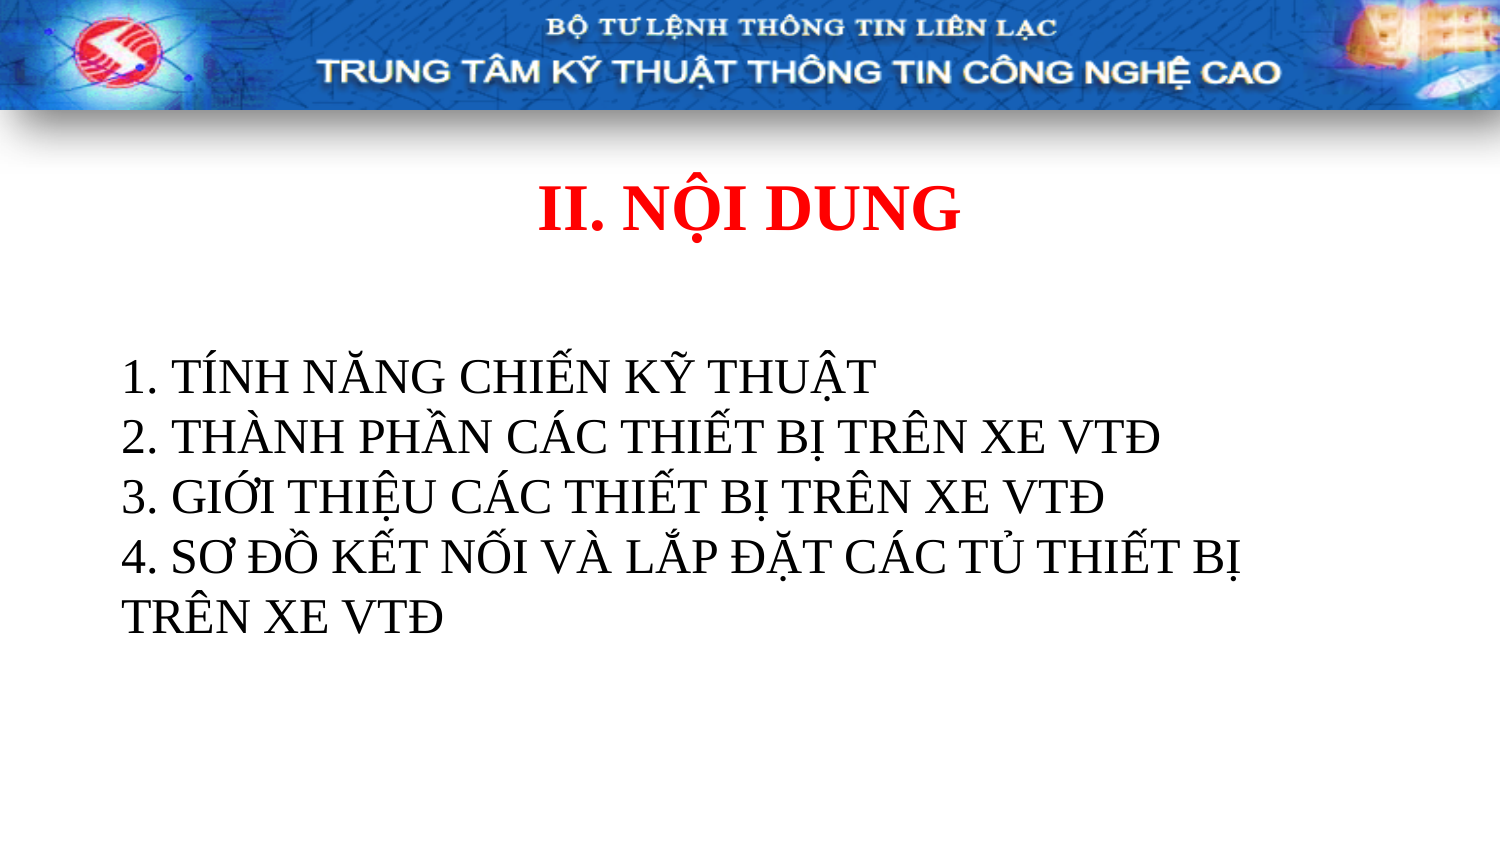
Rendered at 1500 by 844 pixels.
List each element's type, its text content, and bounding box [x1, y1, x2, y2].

picture [0, 0, 1500, 110]
text_box II. NỘI DUNG 1. TÍNH NĂNG CHIẾN KỸ THUẬT 2. THÀNH PHẦN CÁC THIẾT BỊ TRÊN XE VTĐ 3. GIỚI THIỆU CÁC THIẾT BỊ TRÊN XE VTĐ 4. SƠ ĐỒ KẾT NỐI VÀ LẮP ĐẶT CÁC TỦ THIẾT BỊ TRÊN XE VTĐ [106, 156, 1394, 651]
